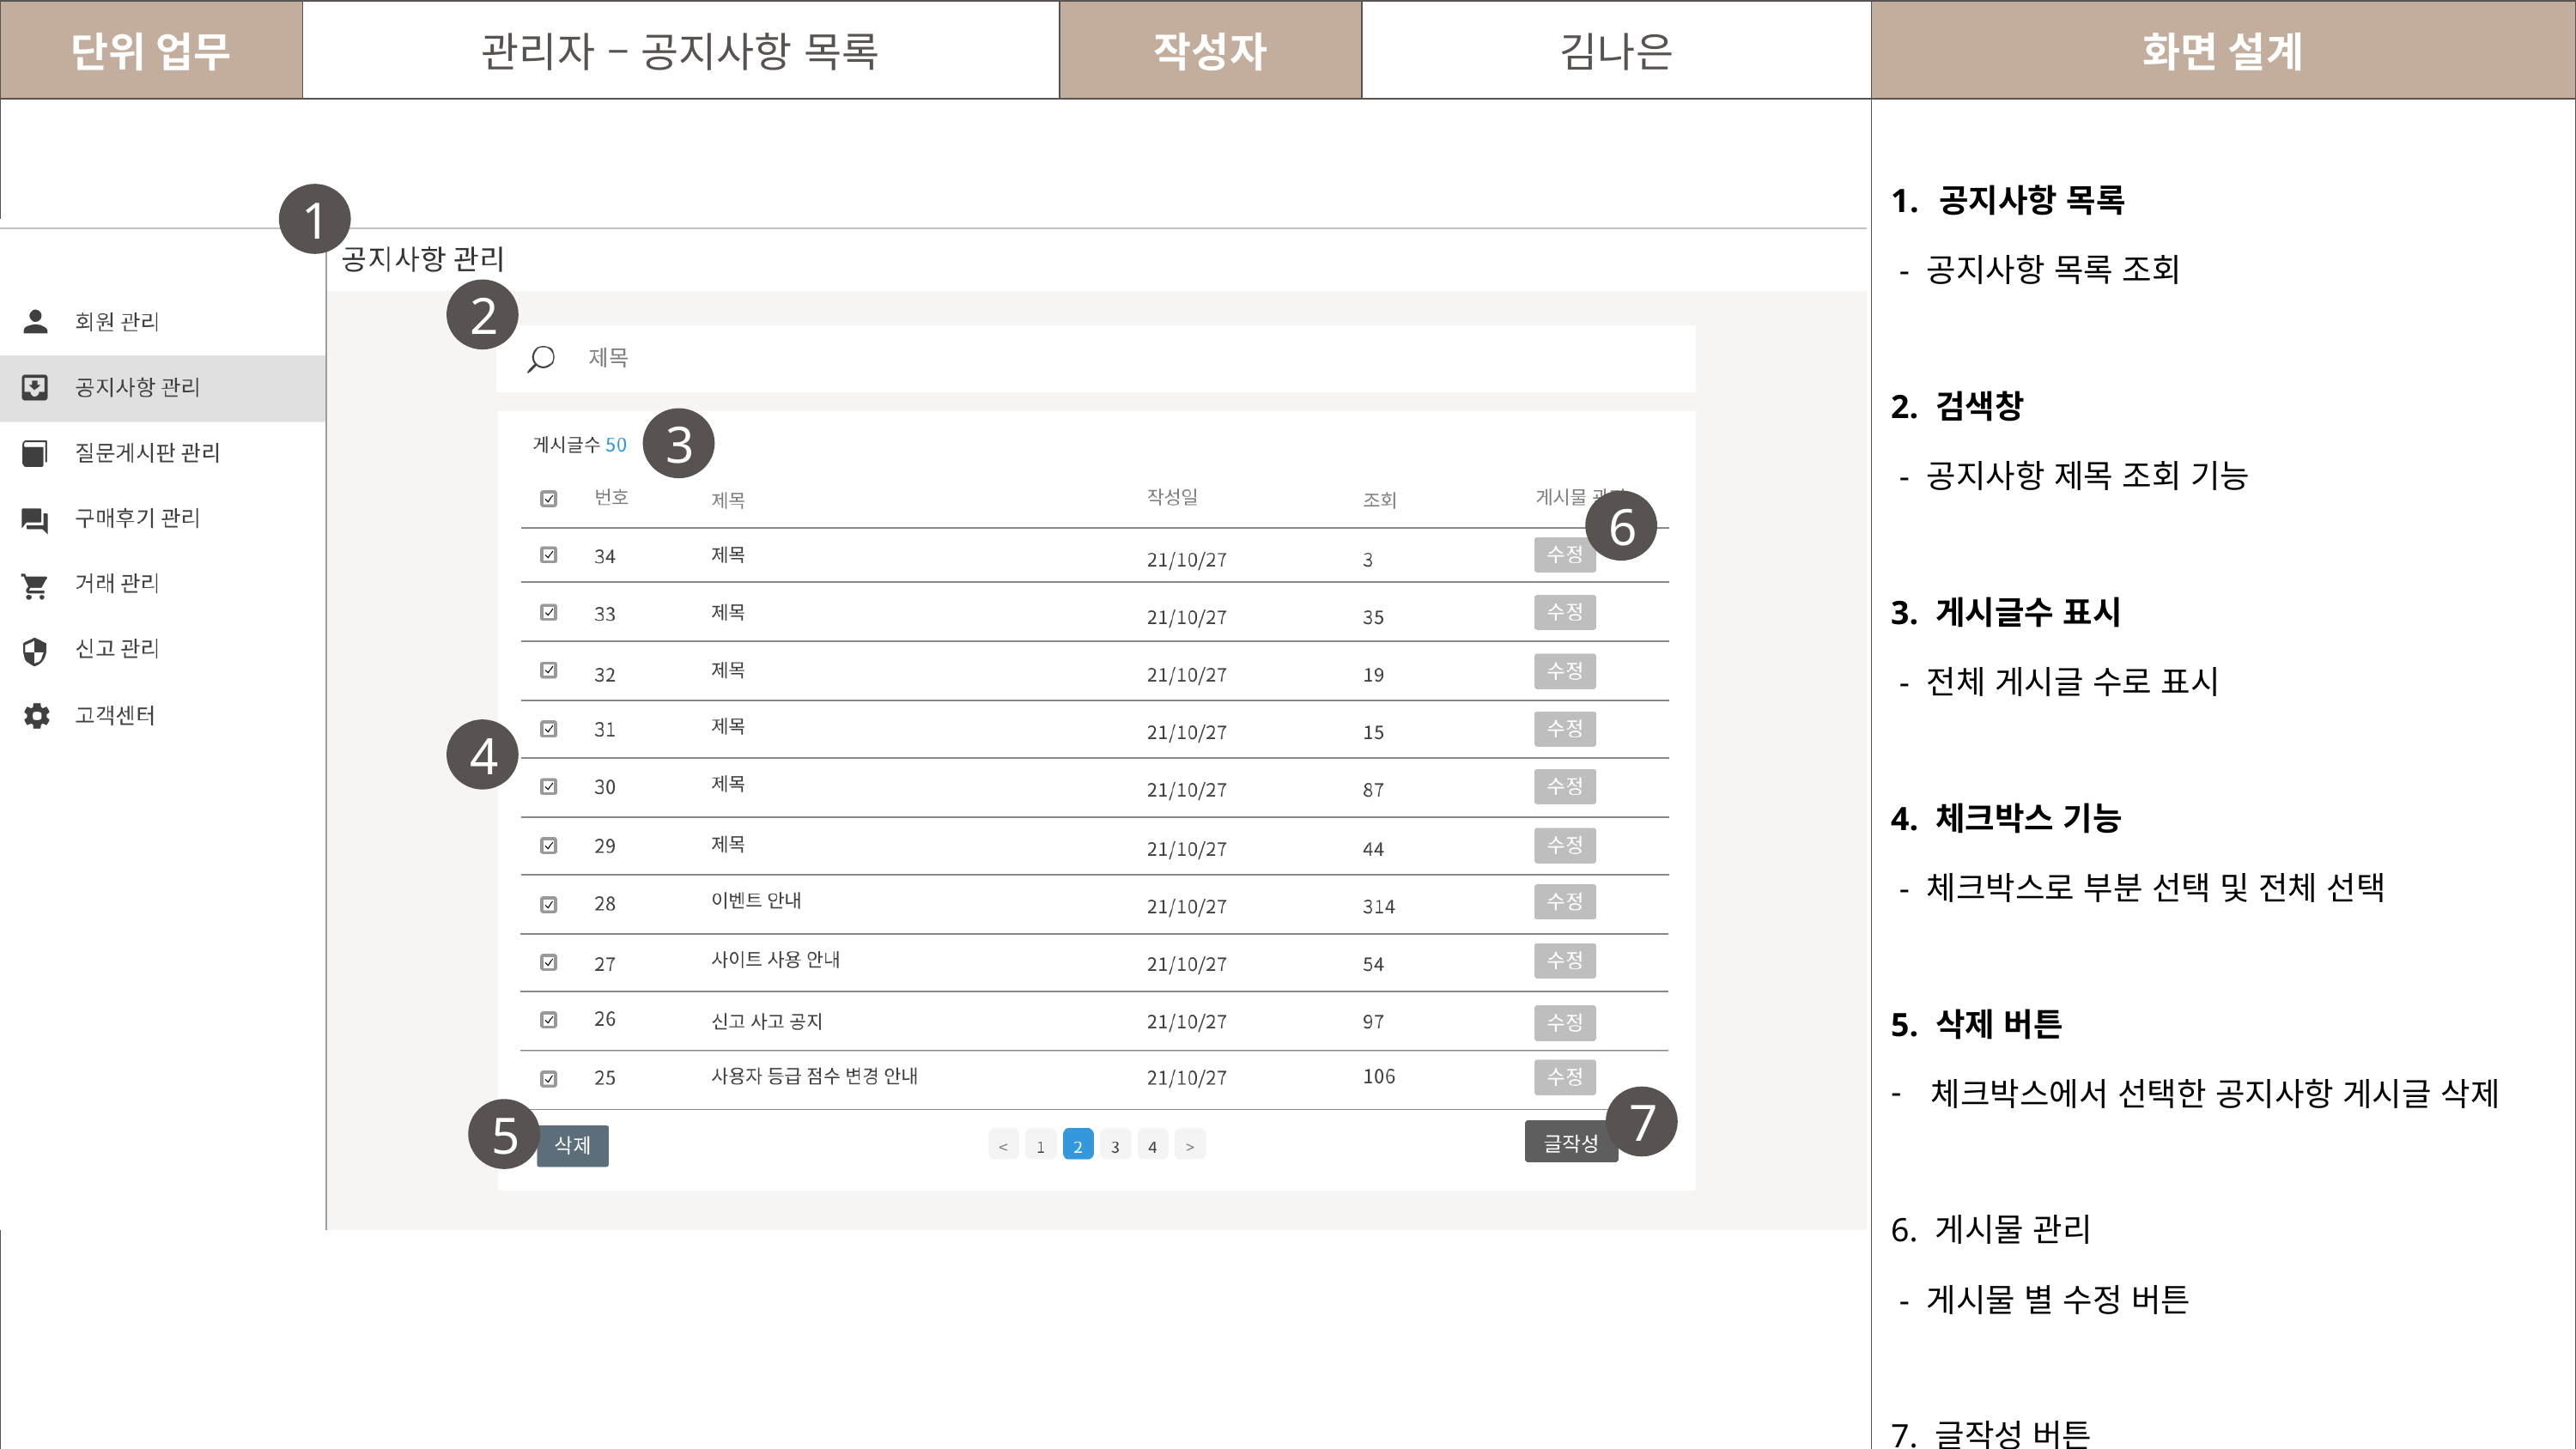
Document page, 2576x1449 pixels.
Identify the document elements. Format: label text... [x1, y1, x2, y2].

table_header 작성자 [1060, 2, 1361, 98]
table_cell [1, 100, 1871, 1449]
text_box 1 [276, 182, 353, 217]
table_cell 공지사항 목록 - 공지사항 목록 조회 2. 검색창 - 공지사항 제목 조회 기능 3. 게시글수 표시 - 전체 게시글 수로 표시 4. 체크박스 기능 - 체크박스로 부분 선택 및 전체 선택 5. 삭제 버튼 체크박스에서 선택한 공지사항 게시글 삭제 6. 게시물 관리 - 게시물 별 수정 버튼 7. 글작성 버튼 - 공지사항 게시글 작성 버튼 [1872, 100, 2575, 1449]
table_header 화면 설계 [1872, 2, 2575, 98]
table_header 김나은 [1363, 2, 1871, 98]
table_header 관리자 – 공지사항 목록 [303, 2, 1059, 98]
table_header 단위 업무 [1, 2, 302, 98]
picture [0, 218, 1867, 1230]
